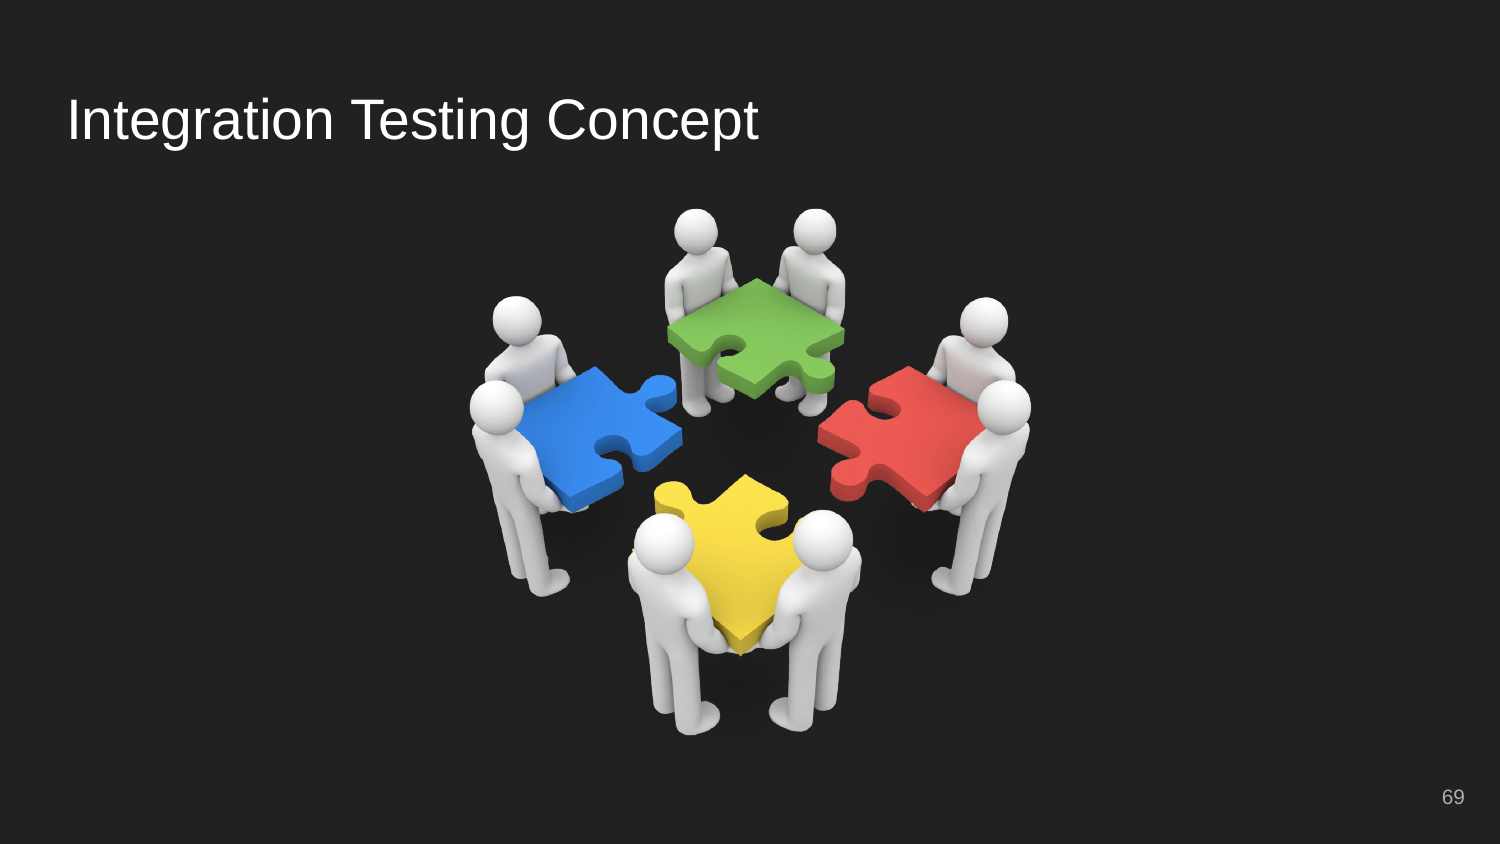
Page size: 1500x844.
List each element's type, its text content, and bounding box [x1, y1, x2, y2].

picture [463, 188, 1037, 762]
slide_number ‹#› [1389, 764, 1480, 830]
title Integration Testing Concept [51, 72, 1449, 167]
